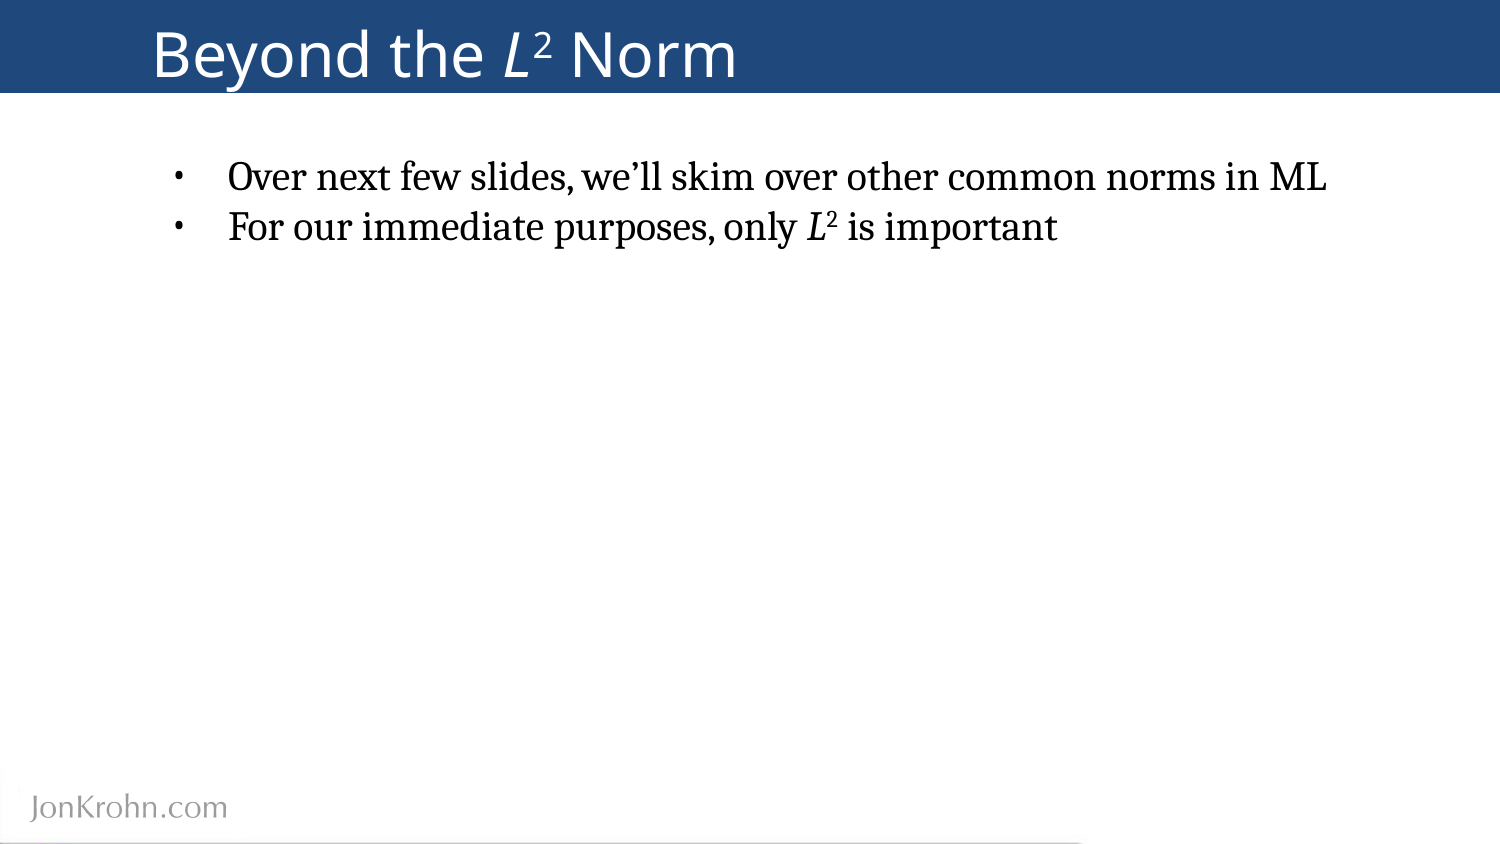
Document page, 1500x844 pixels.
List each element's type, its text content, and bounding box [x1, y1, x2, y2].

picture [0, 93, 1500, 844]
title Beyond the L2 Norm [136, 0, 1375, 92]
list Over next few slides, we’ll skim over other common norms in ML For our immediate purposes, only L2 is important [138, 133, 1402, 716]
